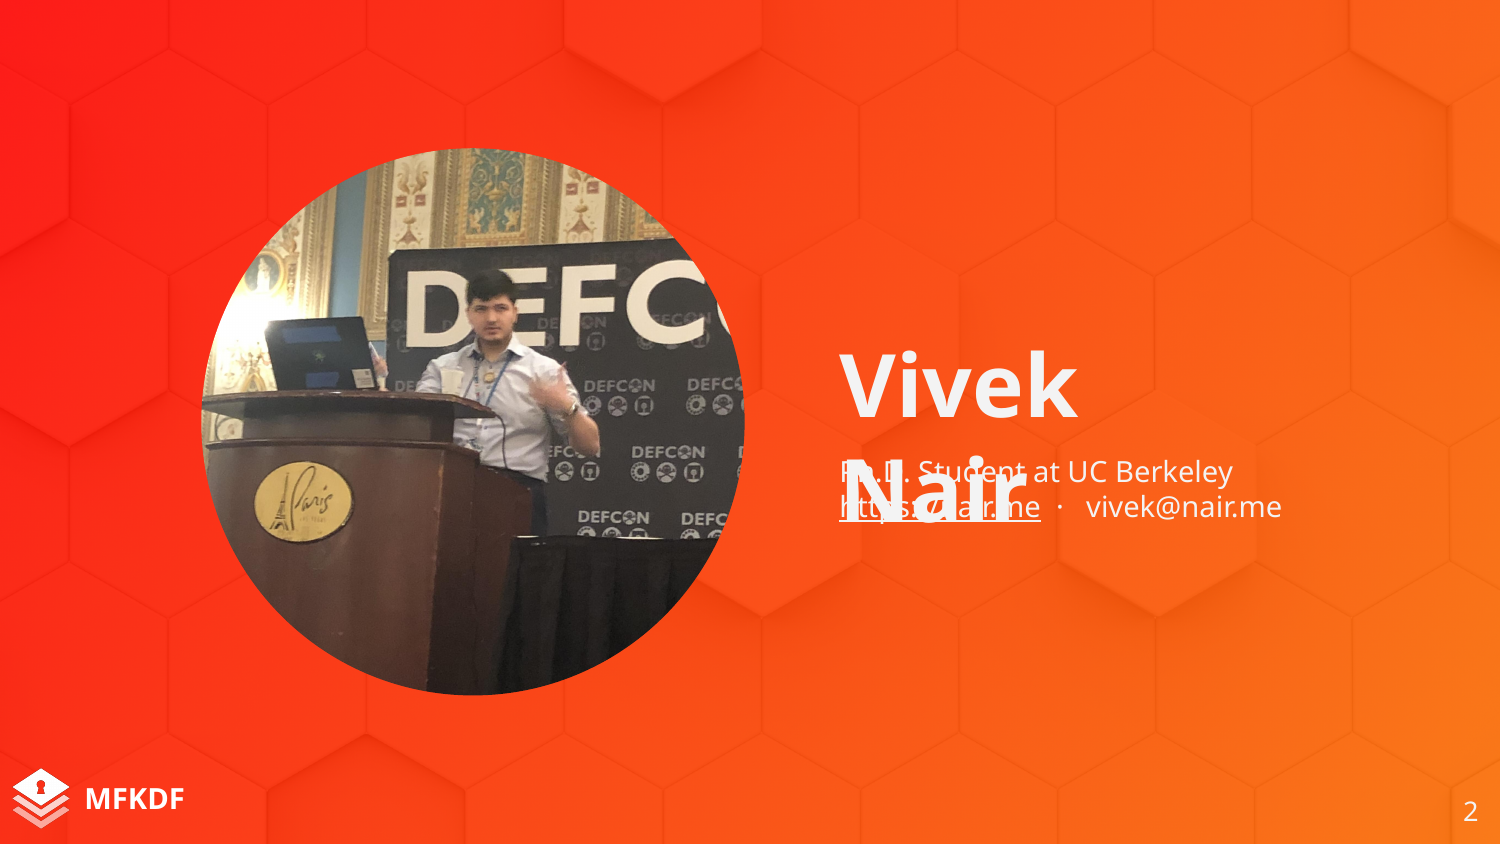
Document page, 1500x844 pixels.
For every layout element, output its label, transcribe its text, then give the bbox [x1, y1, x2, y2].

text_box ‹#› [1403, 779, 1494, 844]
text_box Ph.D. Student at UC Berkeley https://nair.me · vivek@nair.me [824, 438, 1299, 529]
text_box MFKDF [69, 765, 203, 831]
picture [0, 0, 1500, 844]
text_box Vivek Nair [824, 314, 1299, 426]
